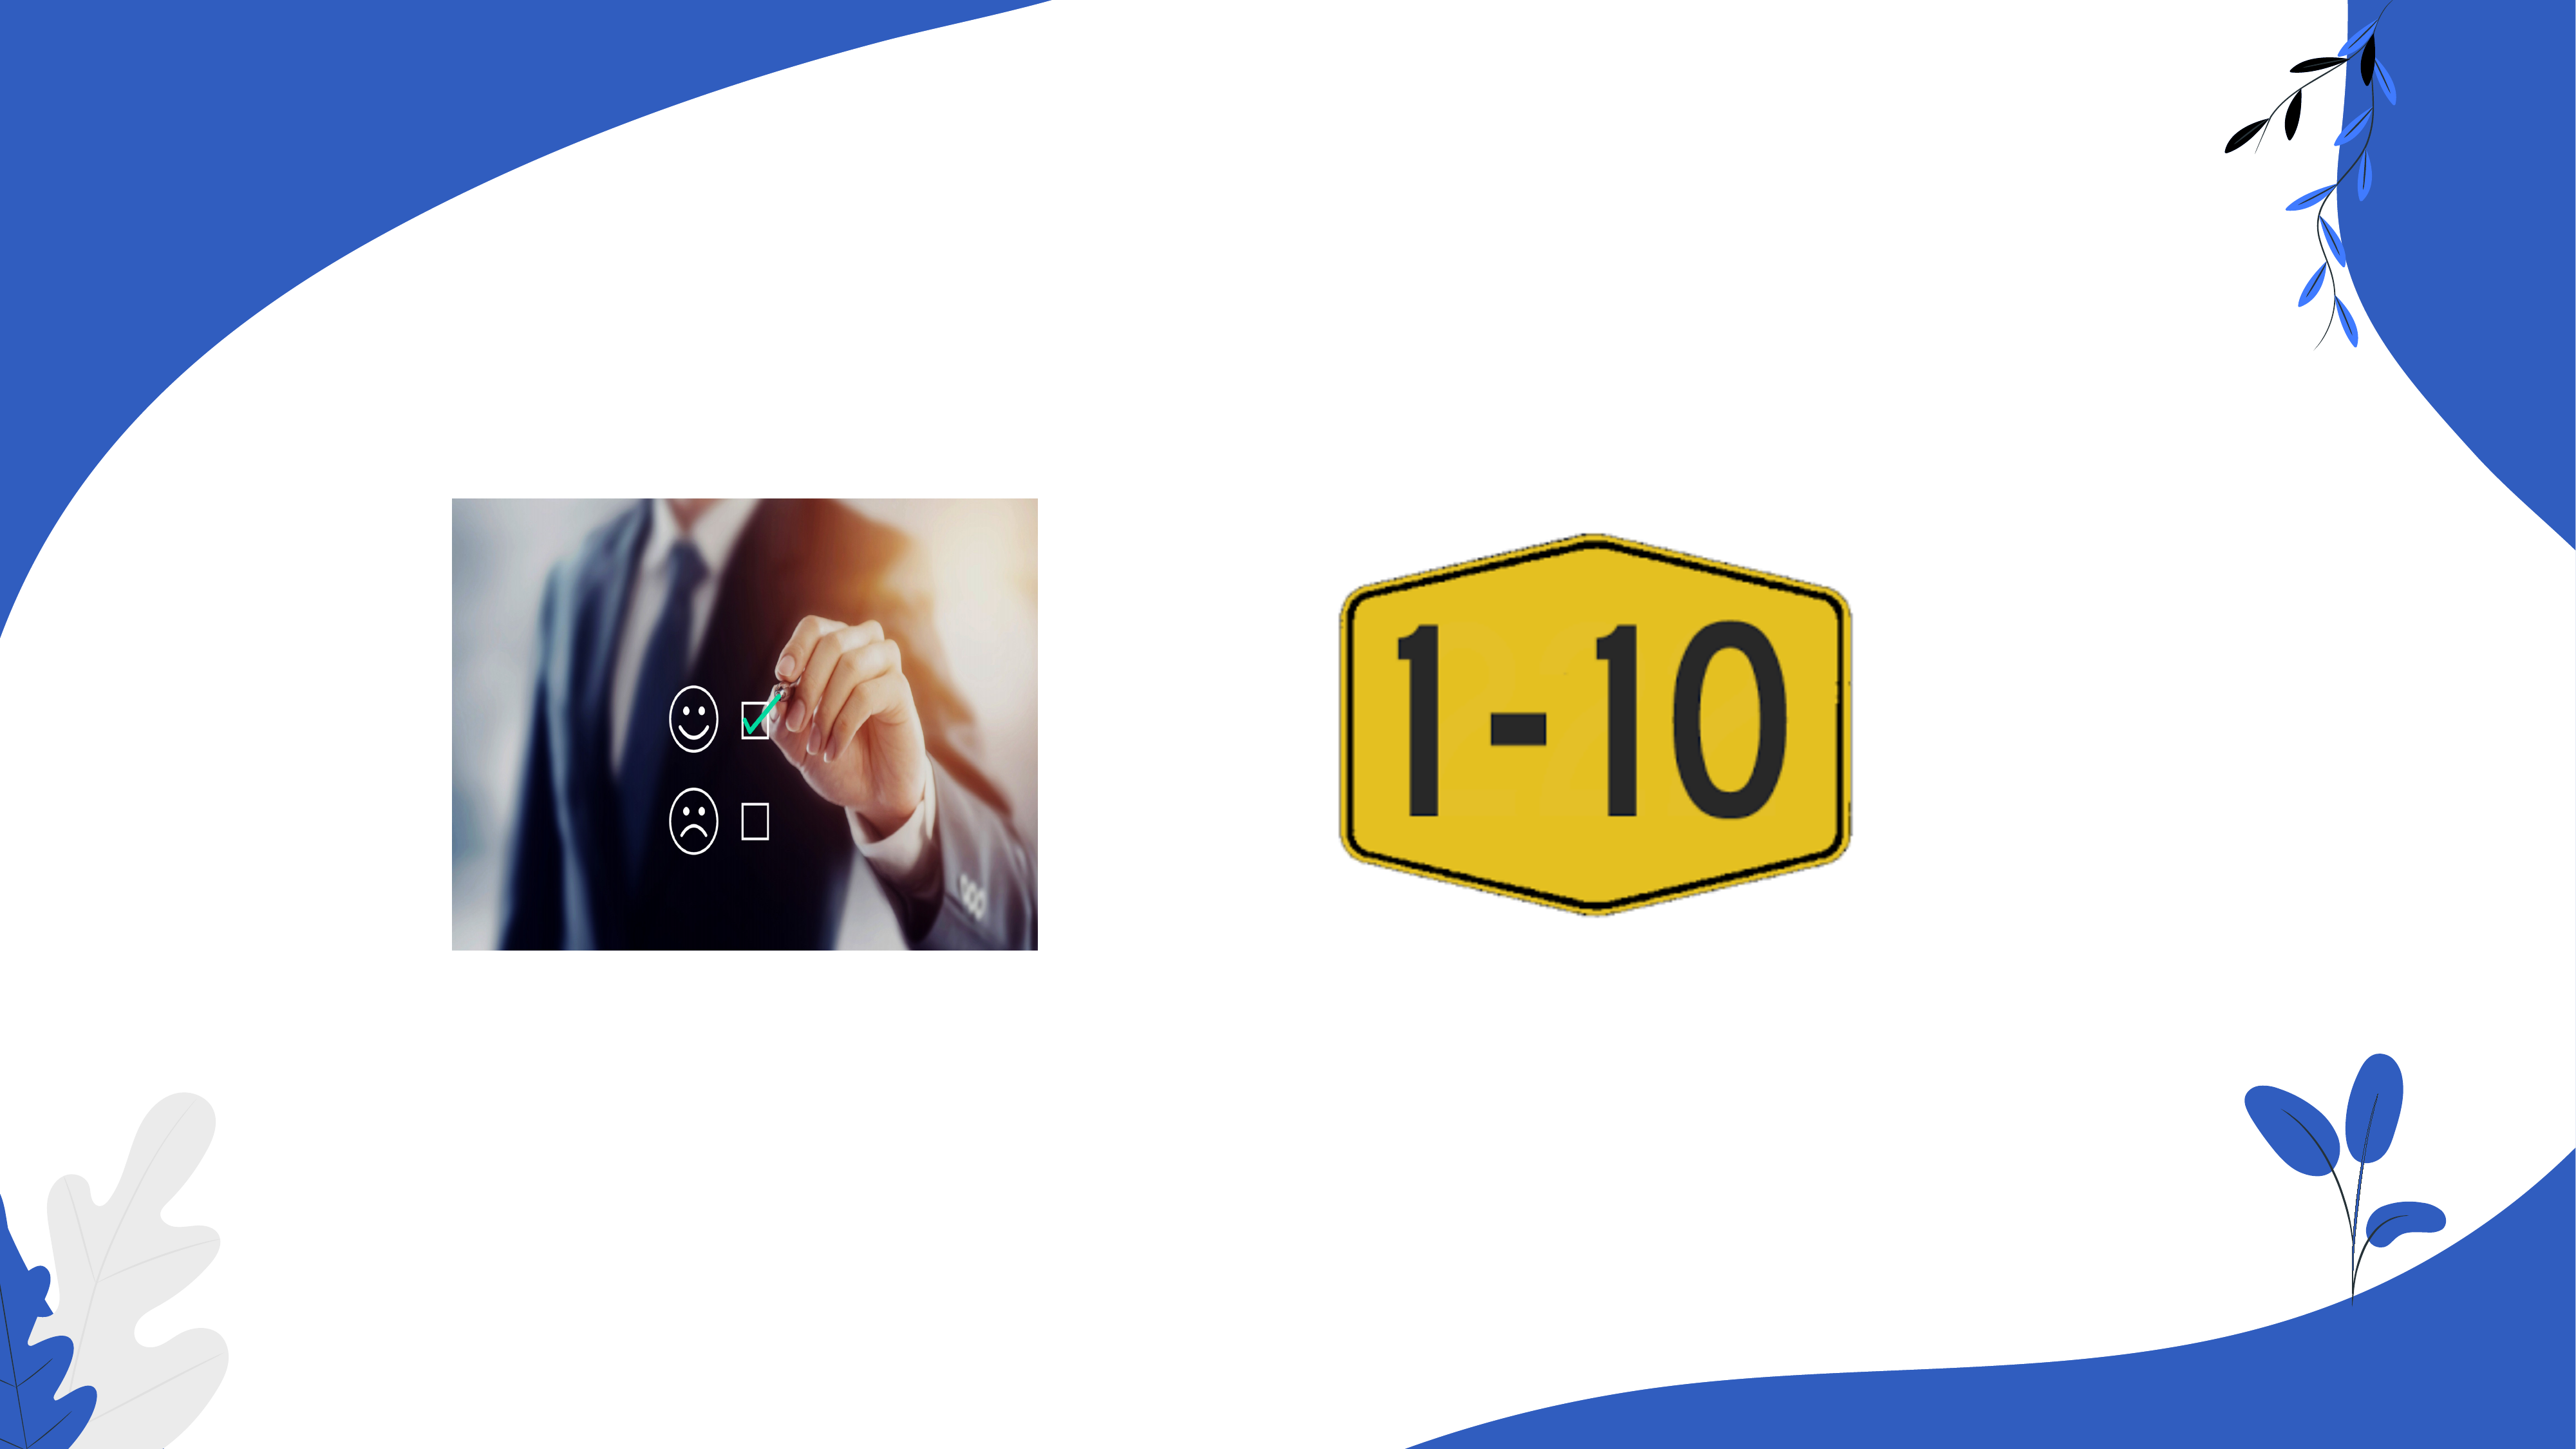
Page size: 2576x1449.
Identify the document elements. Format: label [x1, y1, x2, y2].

text_box [2223, 0, 2415, 343]
text_box [0, 1092, 230, 1449]
picture [452, 498, 1038, 951]
text_box [2242, 1053, 2449, 1307]
picture [1304, 510, 1876, 939]
